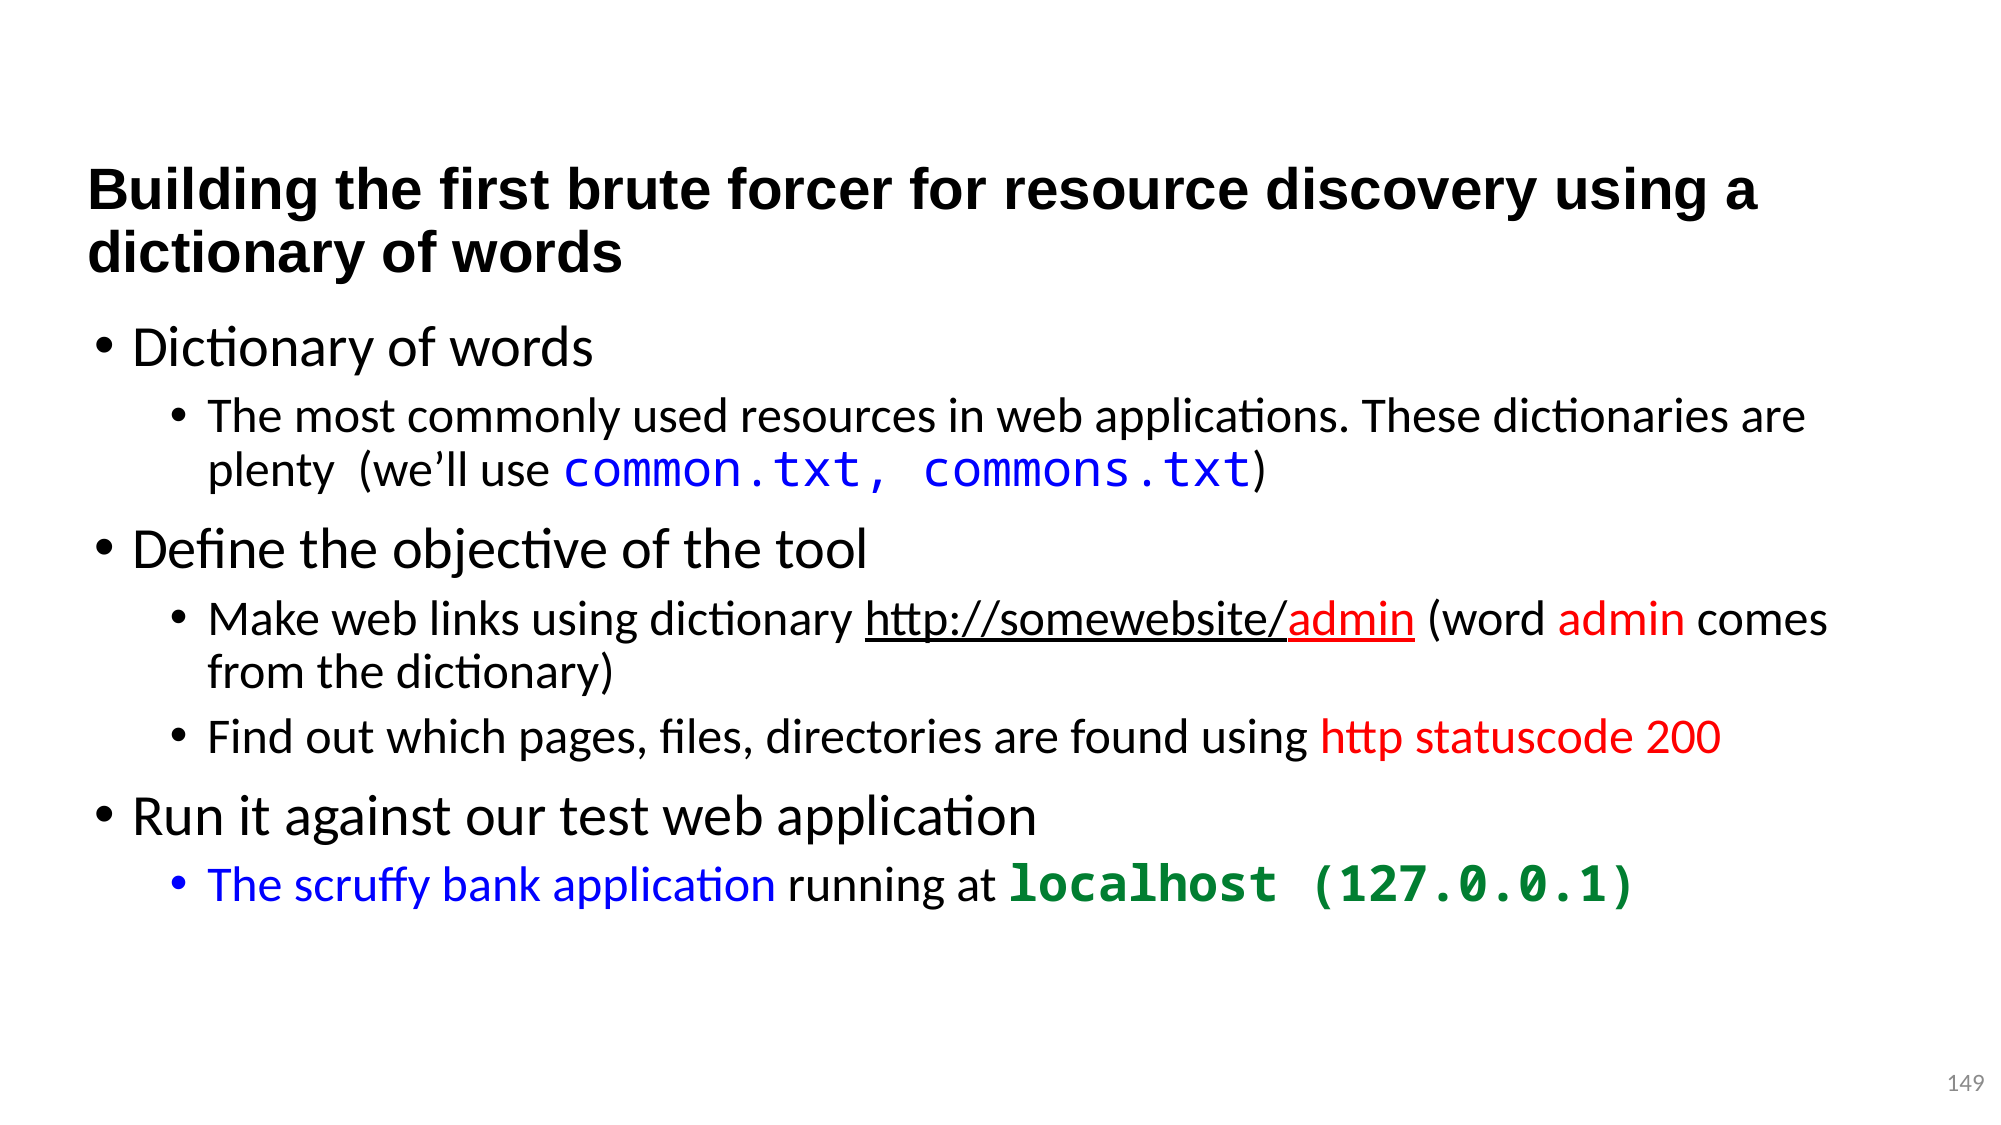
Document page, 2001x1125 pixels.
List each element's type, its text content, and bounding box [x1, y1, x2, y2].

title Building the first brute forcer for resource discovery using a dictionary of words [72, 144, 1937, 300]
list Dictionary of words The most commonly used resources in web applications. These dictionaries are plenty (we’ll use common.txt, commons.txt) Define the objective of the tool Make web links using dictionary http://somewebsite/admin (word admin comes from the dictionary) Find out which pages, files, directories are found using http statuscode 200 Run it against our test web application The scruffy bank application running at localhost (127.0.0.1) [79, 309, 1888, 1067]
slide_number 149 [1916, 1051, 2000, 1112]
